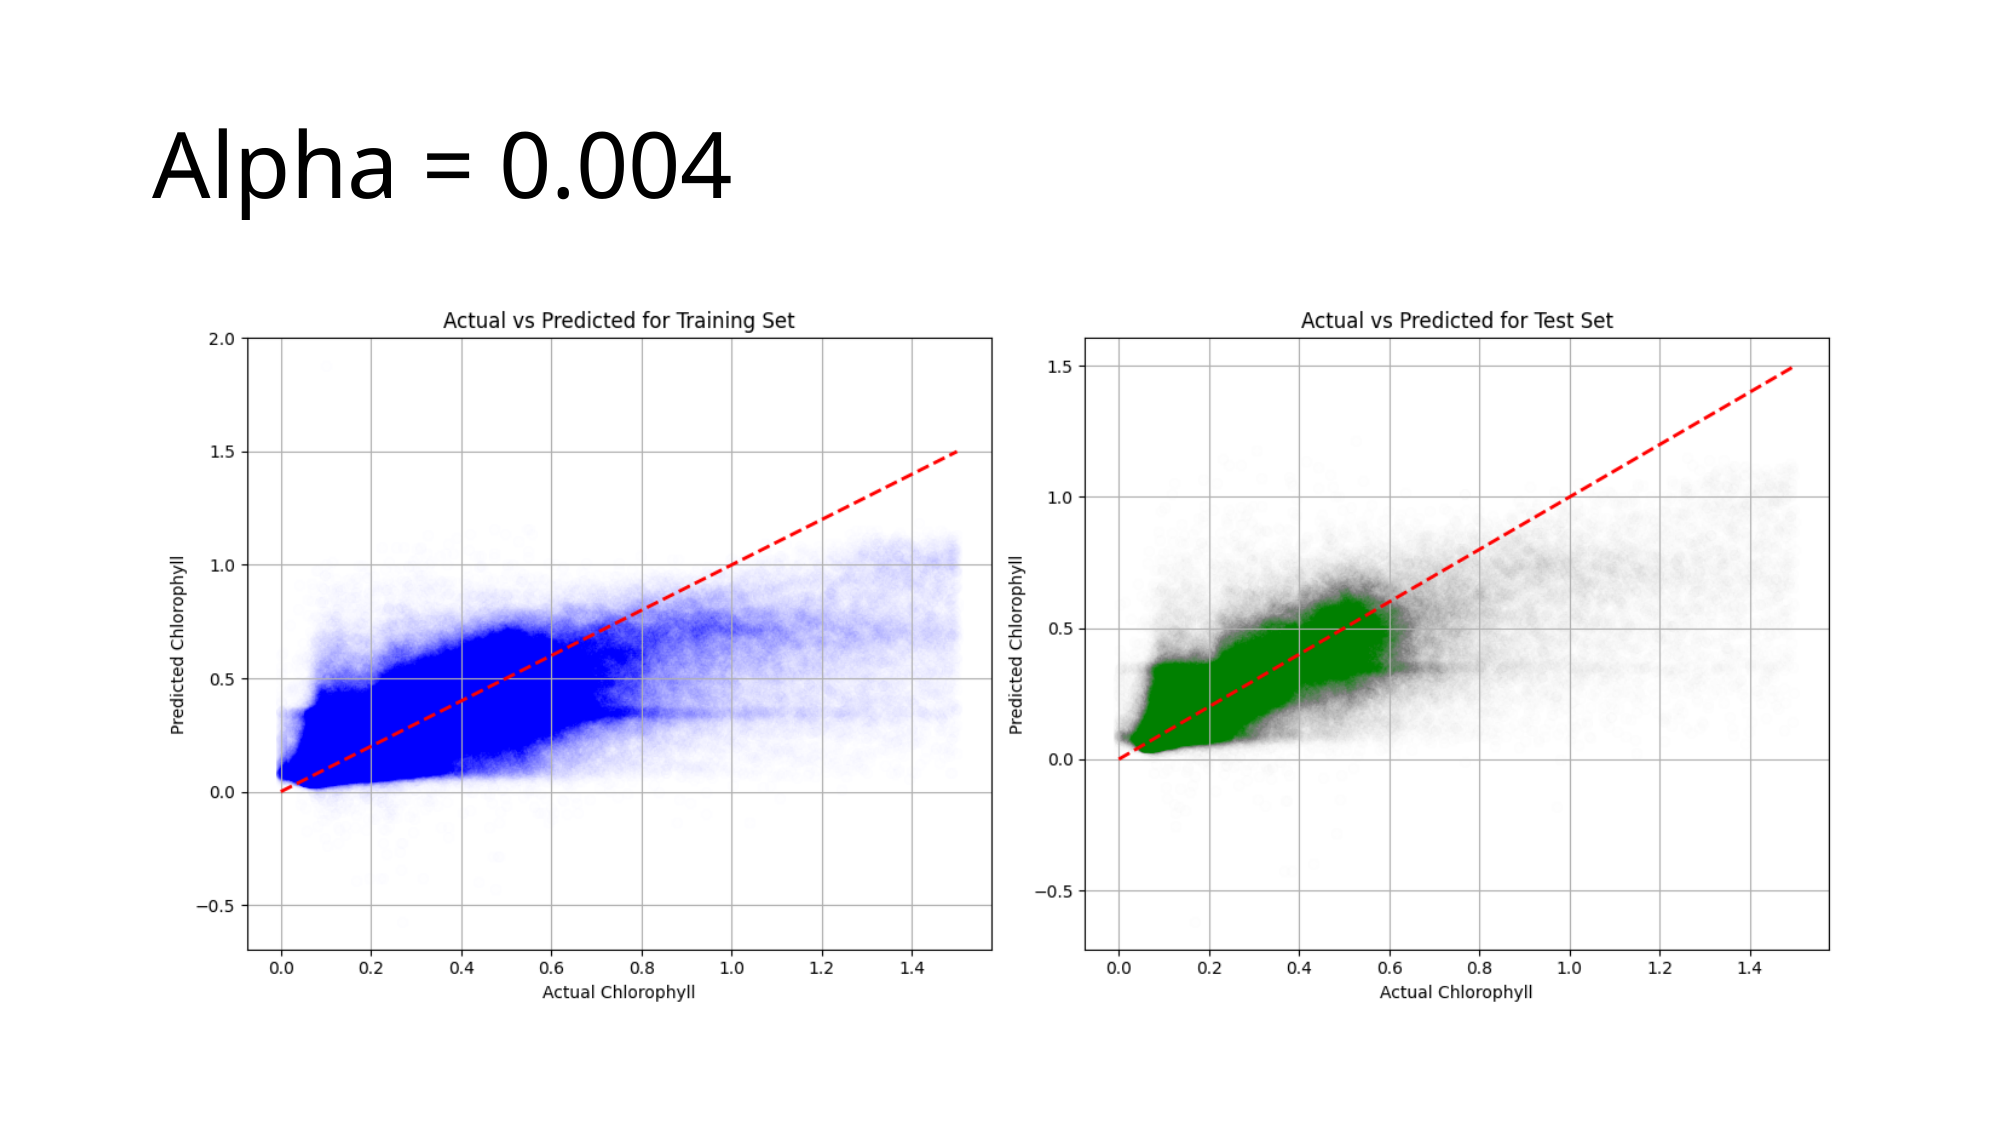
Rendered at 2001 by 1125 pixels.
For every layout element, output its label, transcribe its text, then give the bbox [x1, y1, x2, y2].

title Alpha = 0.004 [137, 59, 1863, 278]
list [159, 299, 1841, 1014]
